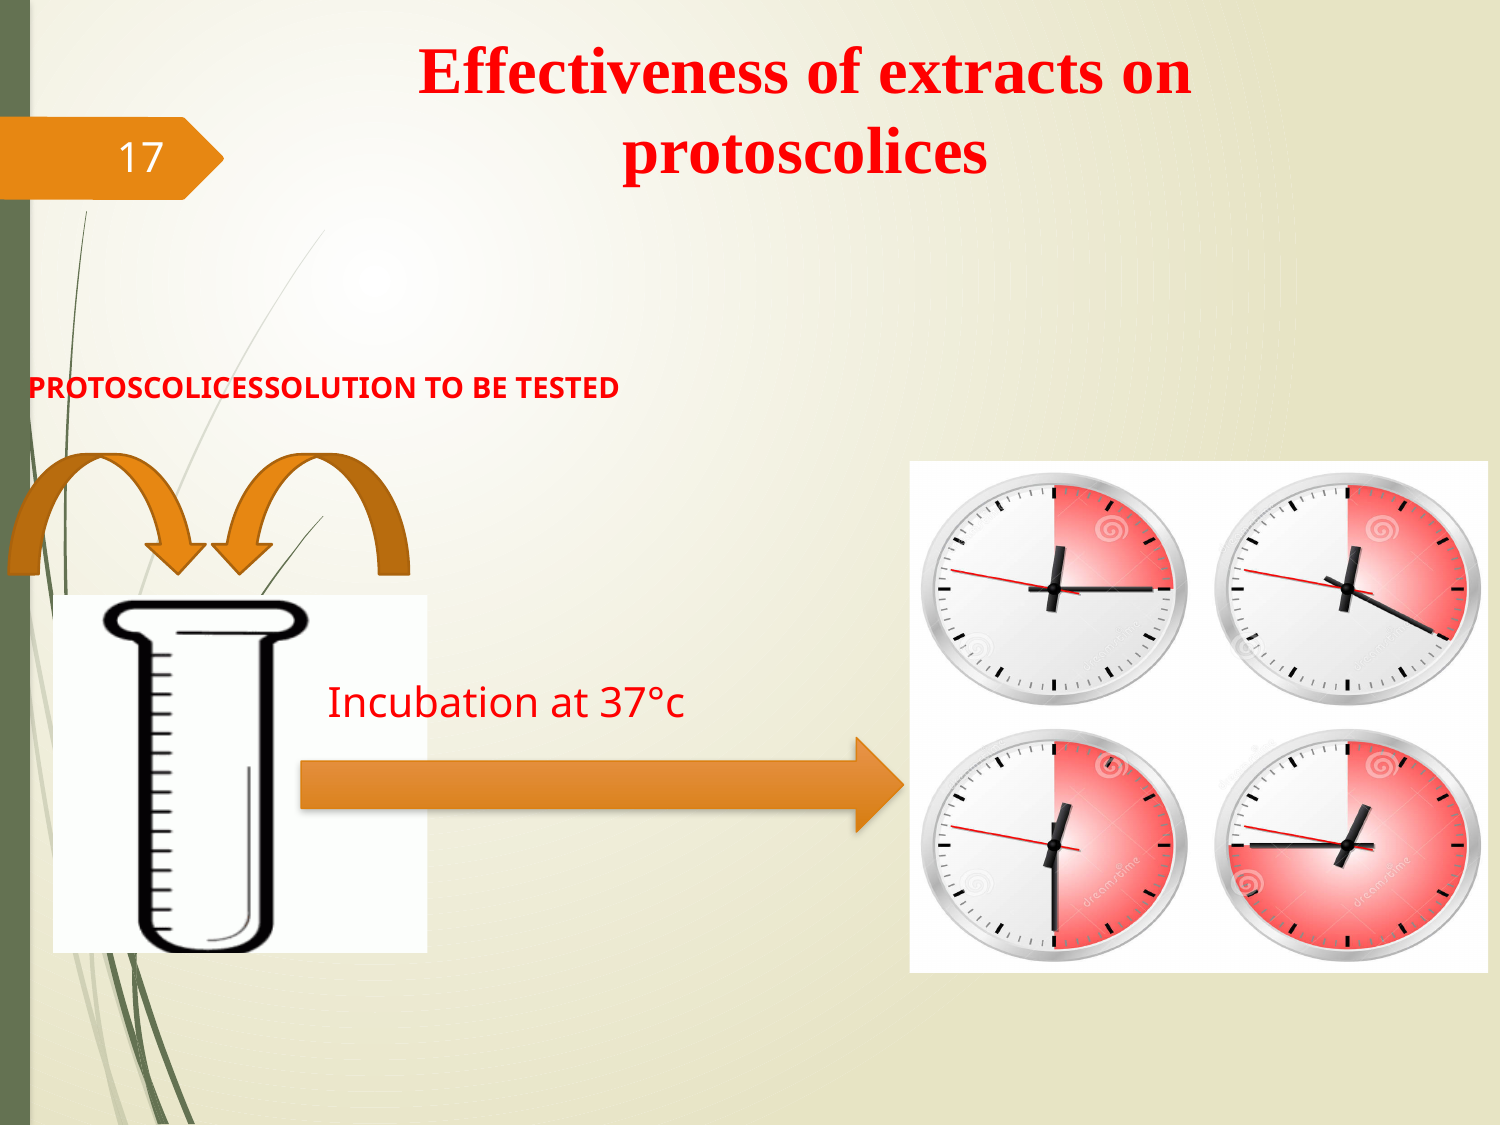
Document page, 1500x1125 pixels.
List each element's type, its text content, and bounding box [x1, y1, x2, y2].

slide_number 17 [83, 129, 180, 190]
picture [52, 595, 428, 953]
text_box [300, 668, 904, 833]
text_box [8, 361, 209, 575]
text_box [209, 361, 620, 575]
picture [909, 448, 1489, 973]
title Effectiveness of extracts on protoscolices [265, 19, 1347, 230]
